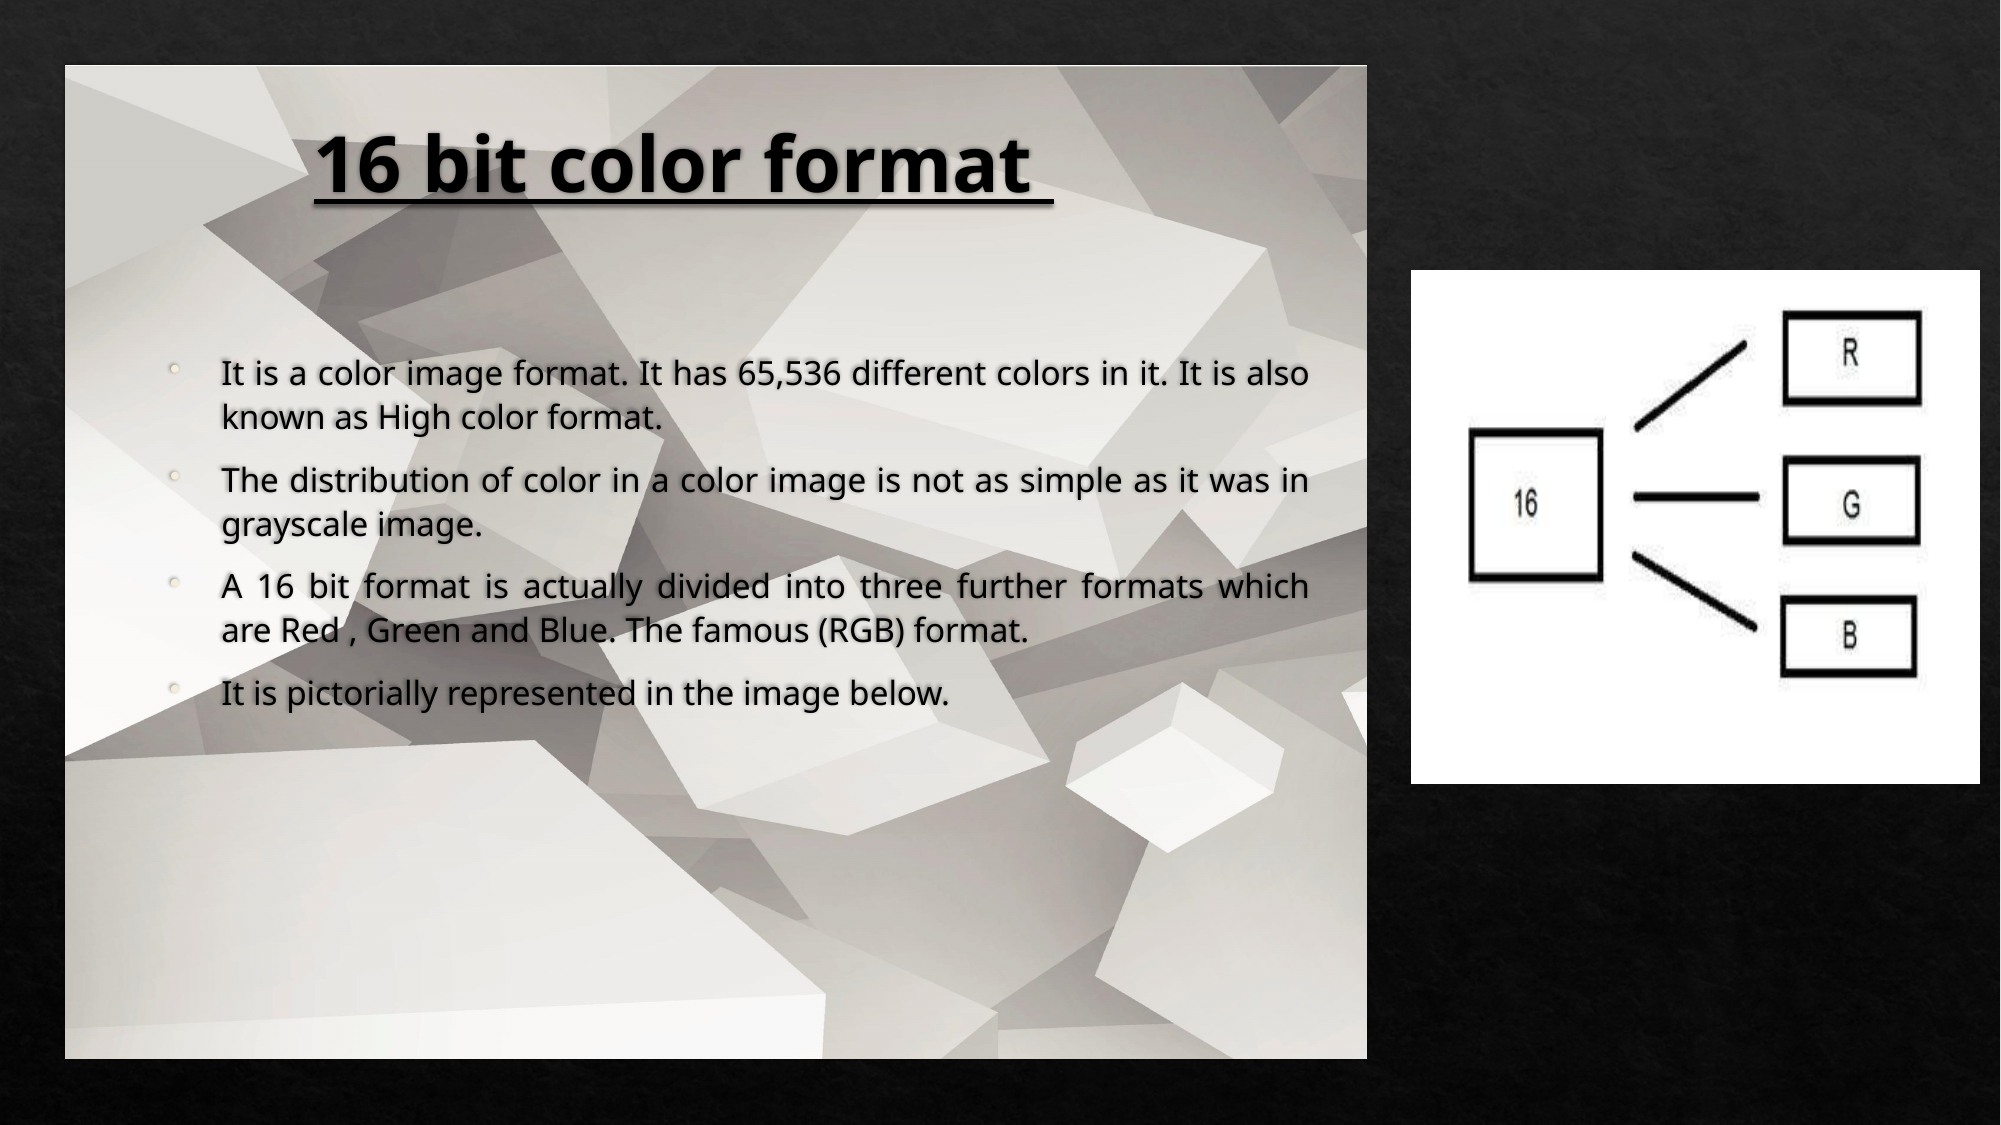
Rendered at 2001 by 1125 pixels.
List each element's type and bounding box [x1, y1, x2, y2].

picture [65, 65, 1367, 1060]
picture [1410, 269, 1981, 785]
